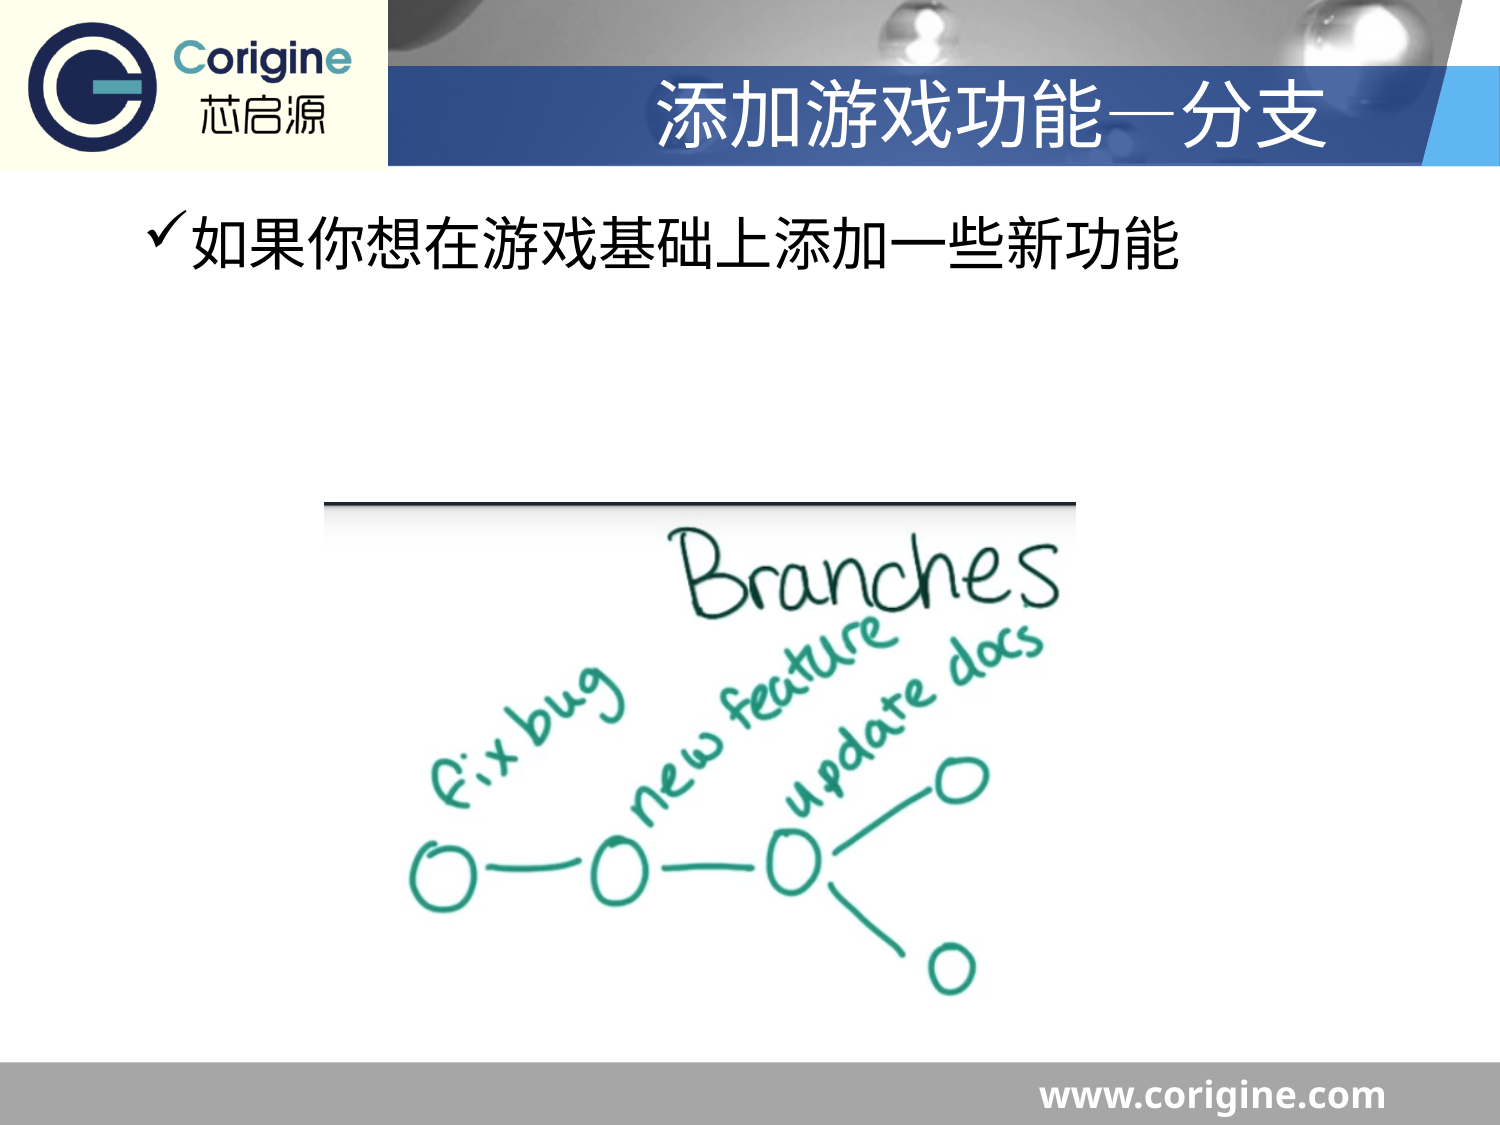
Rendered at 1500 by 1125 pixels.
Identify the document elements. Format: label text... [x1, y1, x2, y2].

title 添加游戏功能—分支 [386, 59, 1500, 164]
text_box [205, 265, 1295, 415]
picture [0, 0, 1463, 171]
text_box 如果你想在游戏基础上添加一些新功能 [127, 199, 1414, 425]
picture [324, 502, 1076, 1021]
